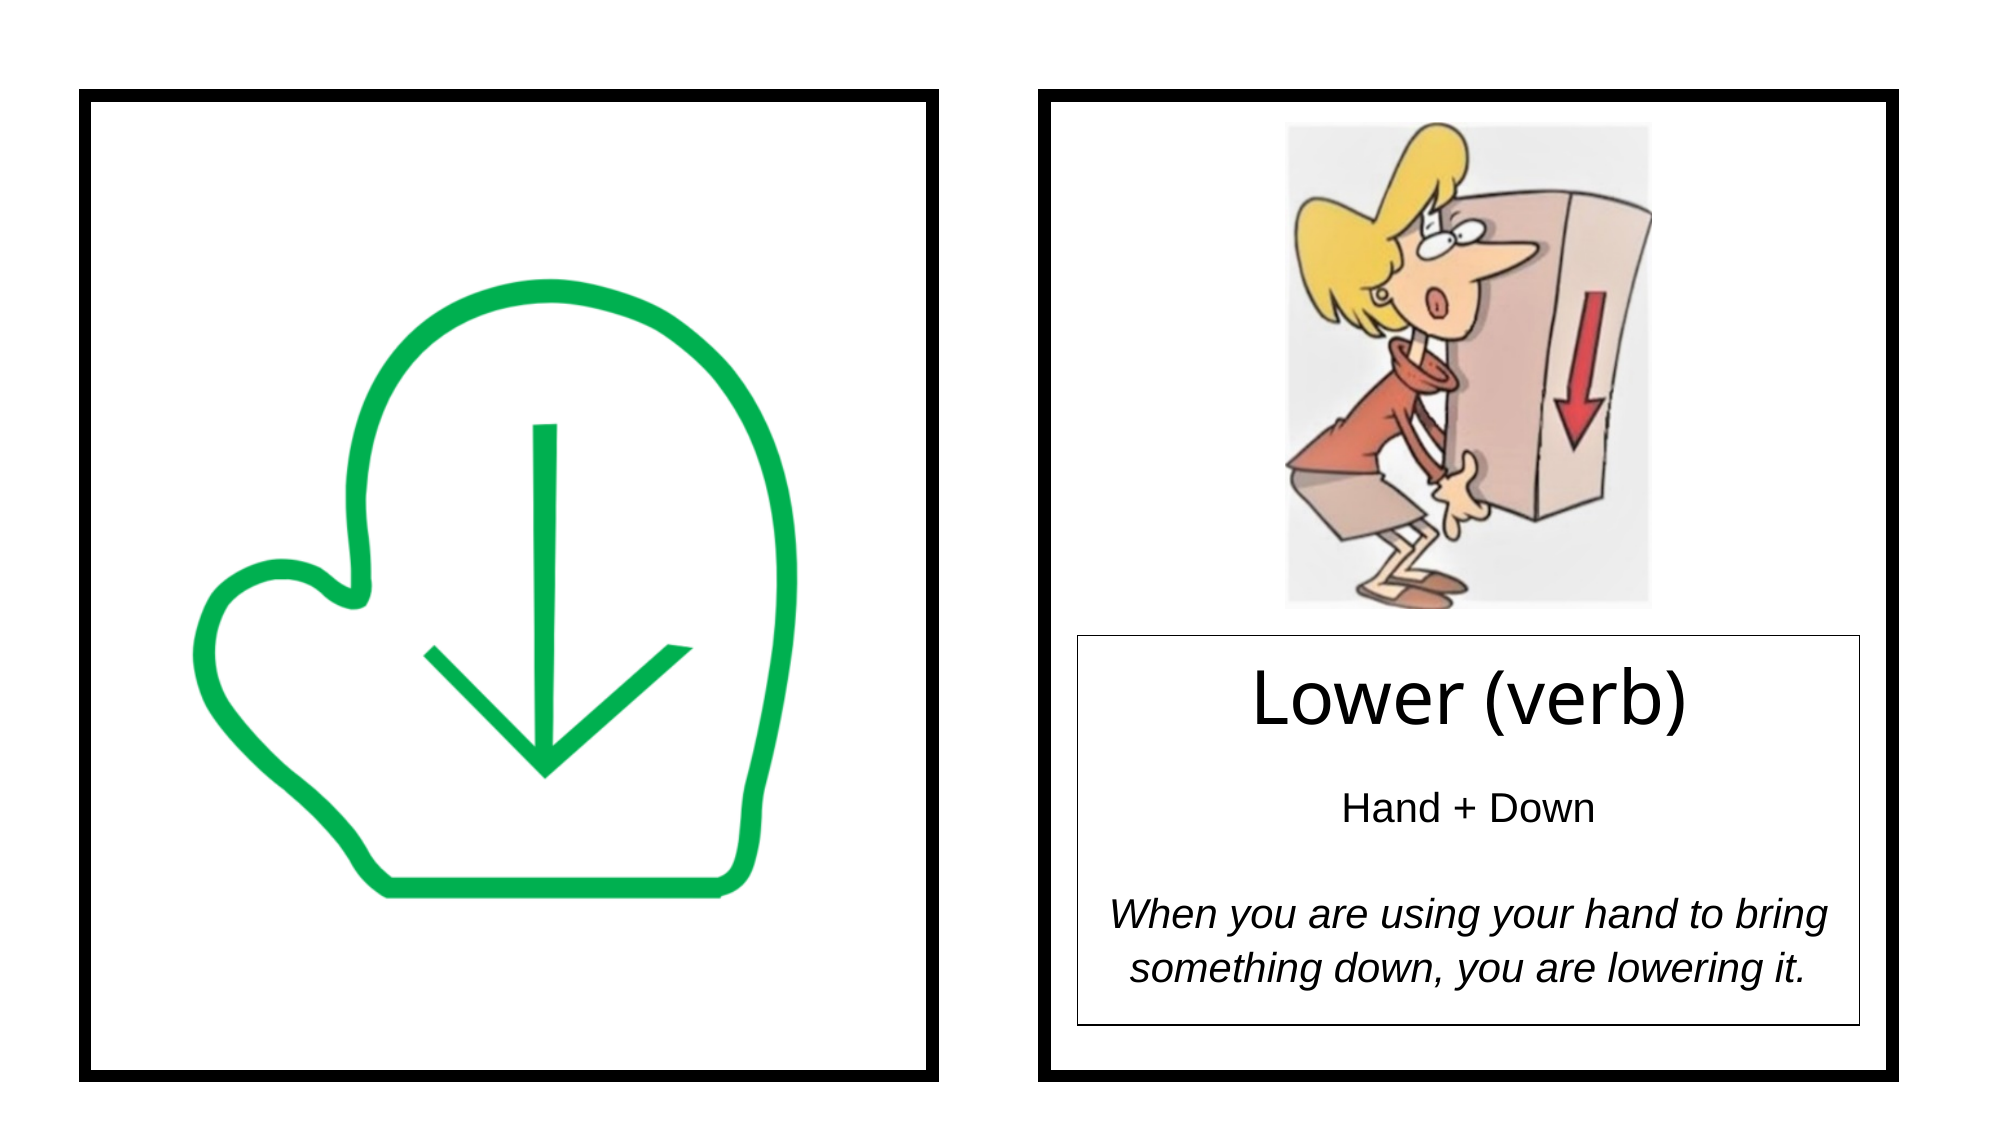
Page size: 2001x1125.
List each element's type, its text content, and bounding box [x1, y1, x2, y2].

picture [1285, 122, 1652, 609]
text_box Lower (verb) Hand + Down When you are using your hand to bring something down, you are lowering it. [1077, 635, 1860, 1025]
text_box [84, 95, 934, 1077]
text_box [1044, 95, 1893, 1077]
picture [179, 260, 809, 922]
